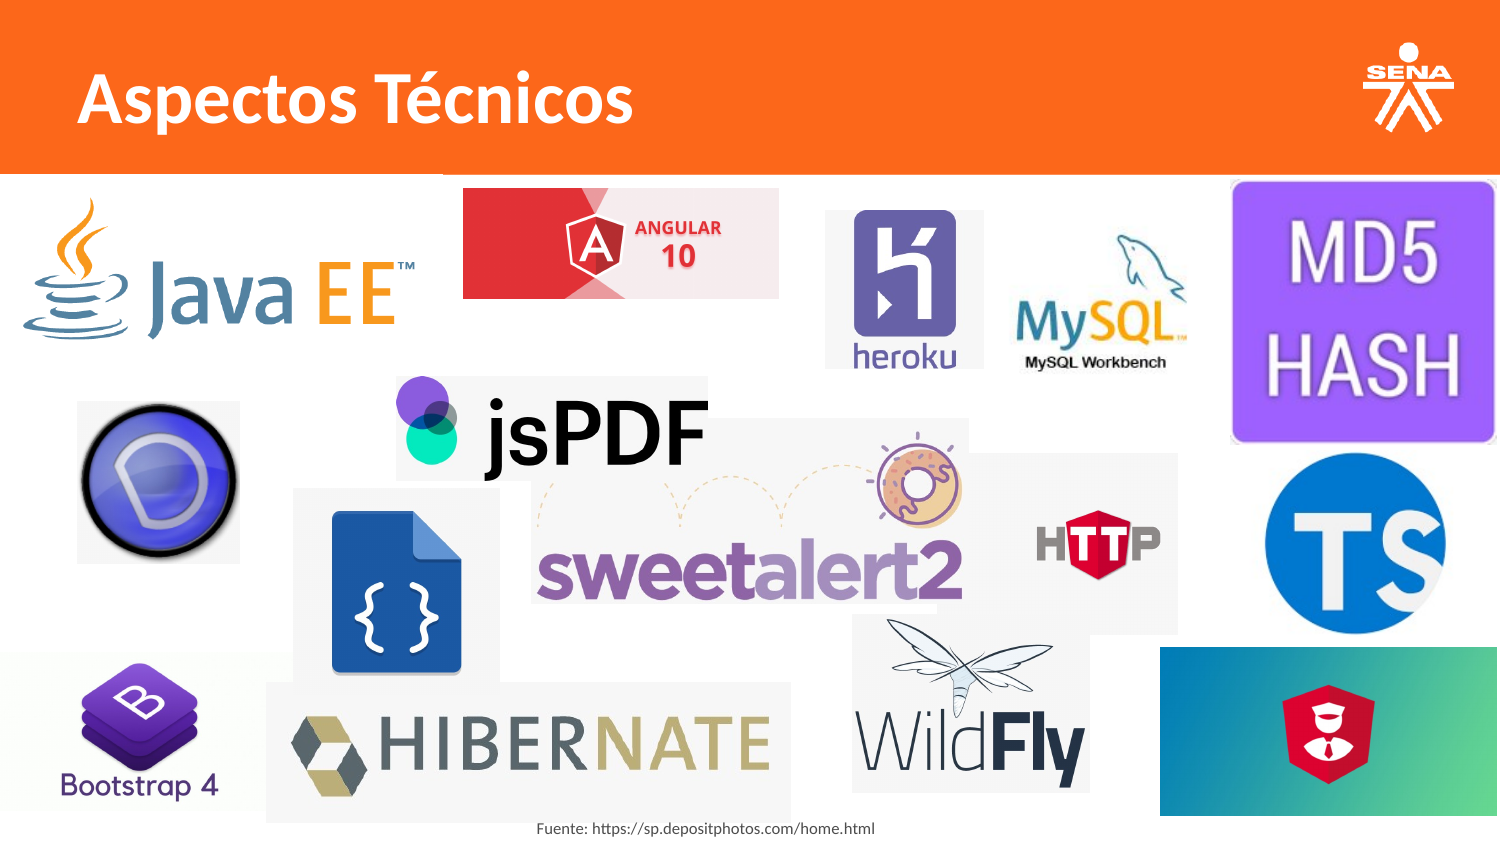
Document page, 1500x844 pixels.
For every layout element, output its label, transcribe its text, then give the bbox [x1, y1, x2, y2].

text_box Aspectos Técnicos [62, 40, 799, 146]
picture [0, 0, 1500, 844]
text_box Fuente: https://sp.depositphotos.com/home.html [513, 810, 899, 844]
